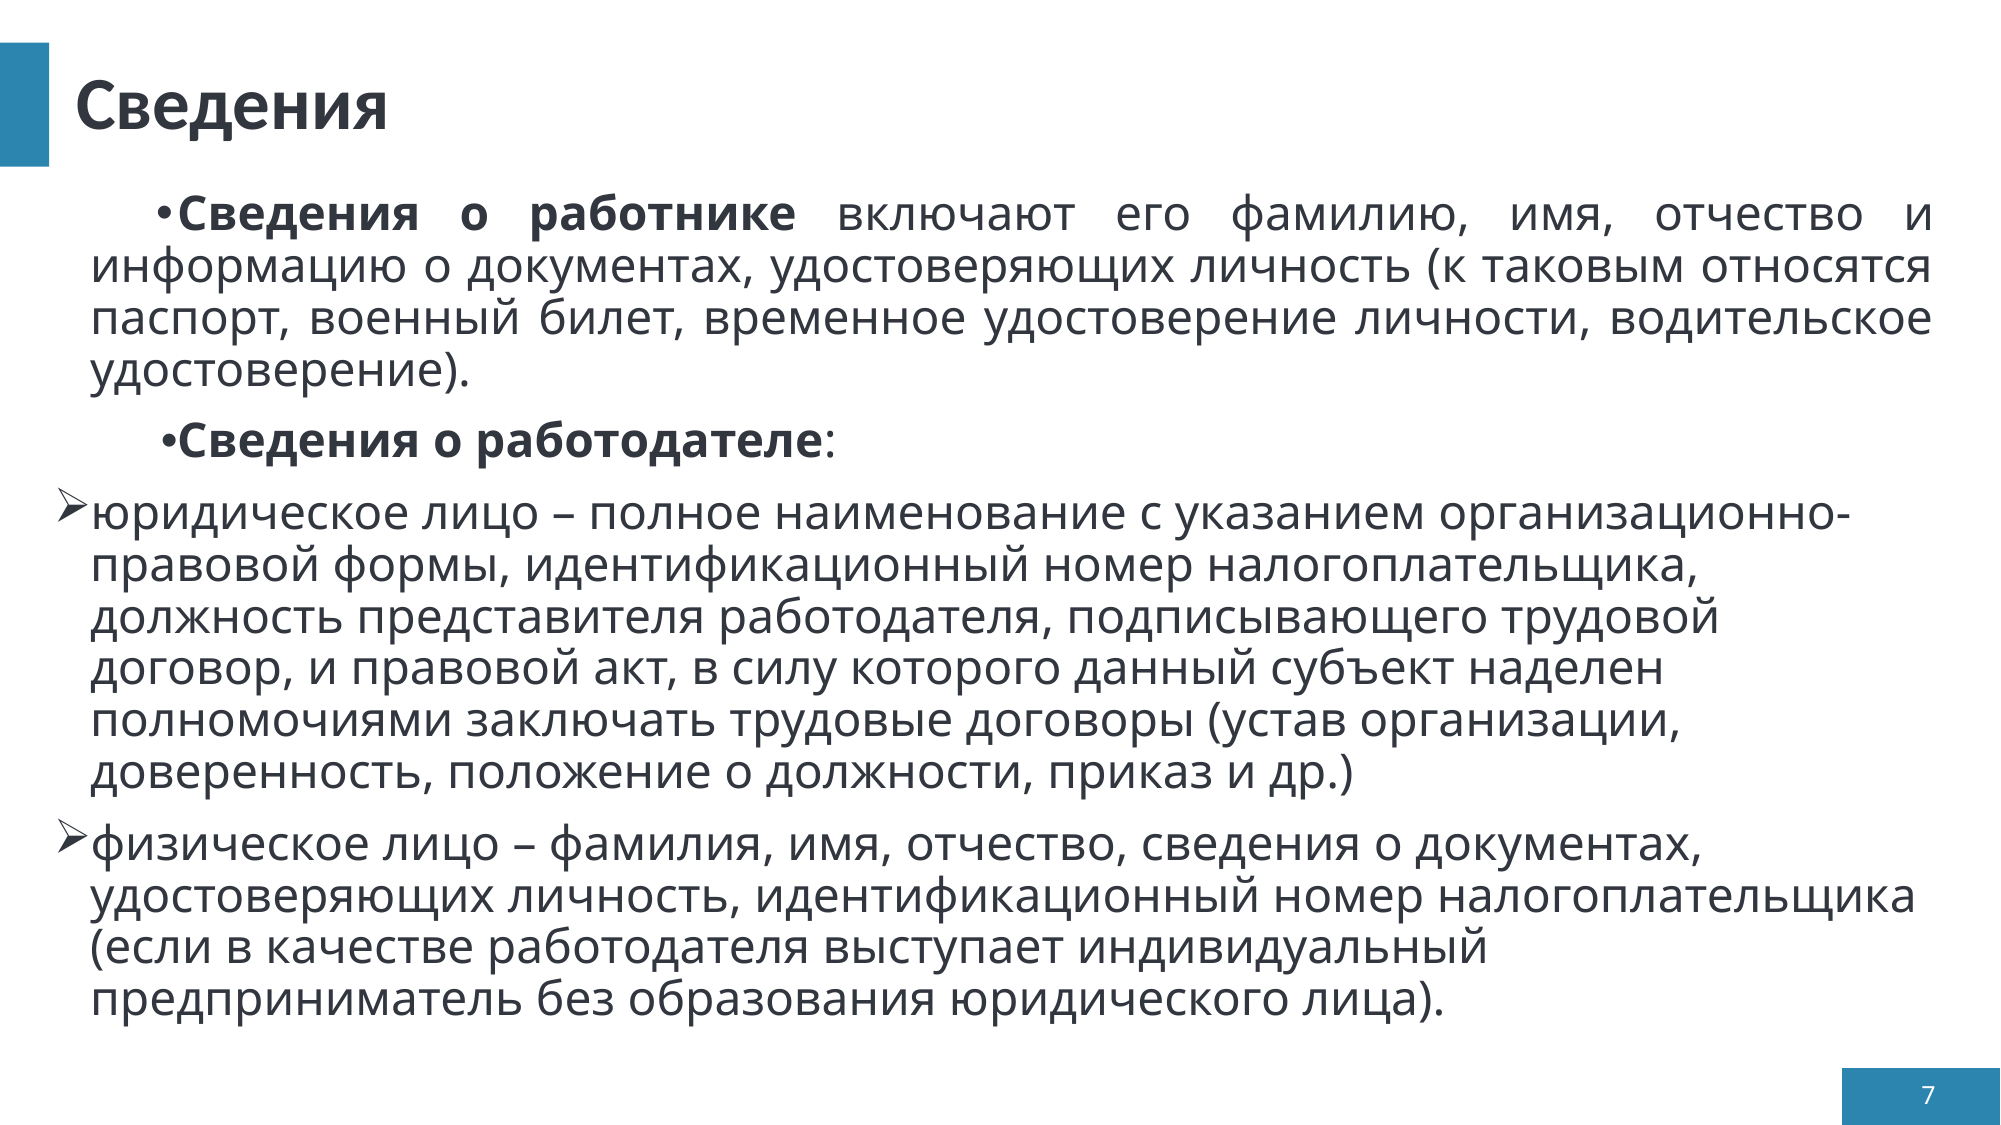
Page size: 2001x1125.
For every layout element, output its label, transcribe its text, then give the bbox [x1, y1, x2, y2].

slide_number 7 [1889, 1079, 1951, 1114]
list Сведения о работнике включают его фамилию, имя, отчество и информацию о документах, удостоверяющих личность (к таковым относятся паспорт, военный билет, временное удостоверение личности, водительское удостоверение). Сведения о работодателе: юридическое лицо – полное наименование с указанием организационно-правовой формы, идентификационный номер налогоплательщика, должность представителя работодателя, подписывающего трудовой договор, и правовой акт, в силу которого данный субъект наделен полномочиями заключать трудовые договоры (устав организации, доверенность, положение о должности, приказ и др.) физическое лицо – фамилия, имя, отчество, сведения о документах, удостоверяющих личность, идентификационный номер налогоплательщика (если в качестве работодателя выступает индивидуальный предприниматель без образования юридического лица). [39, 181, 1951, 1048]
title Сведения [60, 42, 1951, 168]
